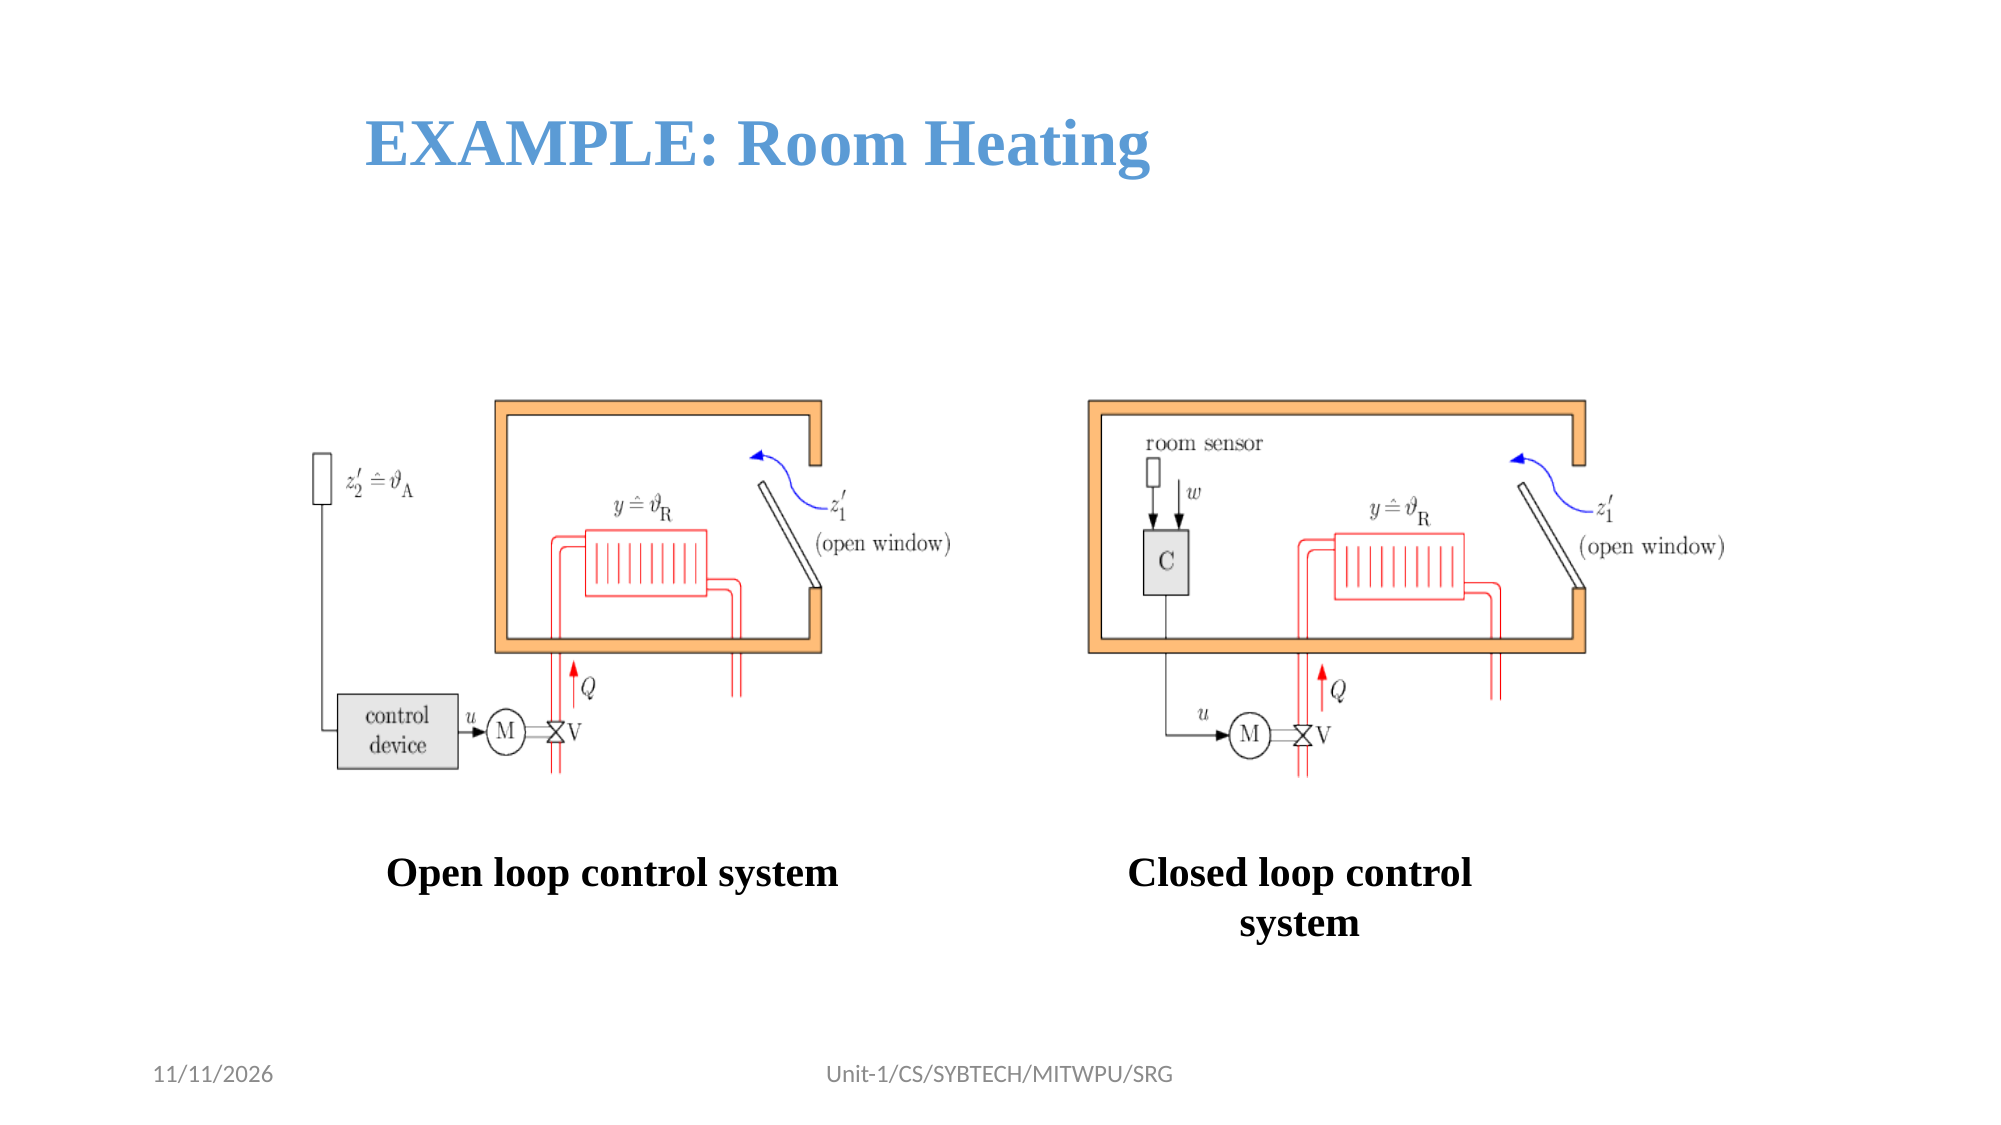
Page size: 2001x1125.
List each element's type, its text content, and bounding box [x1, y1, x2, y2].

text_box Open loop control system [362, 837, 863, 903]
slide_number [137, 1042, 588, 1103]
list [312, 399, 950, 775]
title EXAMPLE: Room Heating [350, 50, 1625, 238]
picture [1087, 399, 1724, 779]
footer Unit-1/CS/SYBTECH/MITWPU/SRG [662, 1042, 1338, 1103]
text_box Closed loop control system [1050, 837, 1550, 953]
